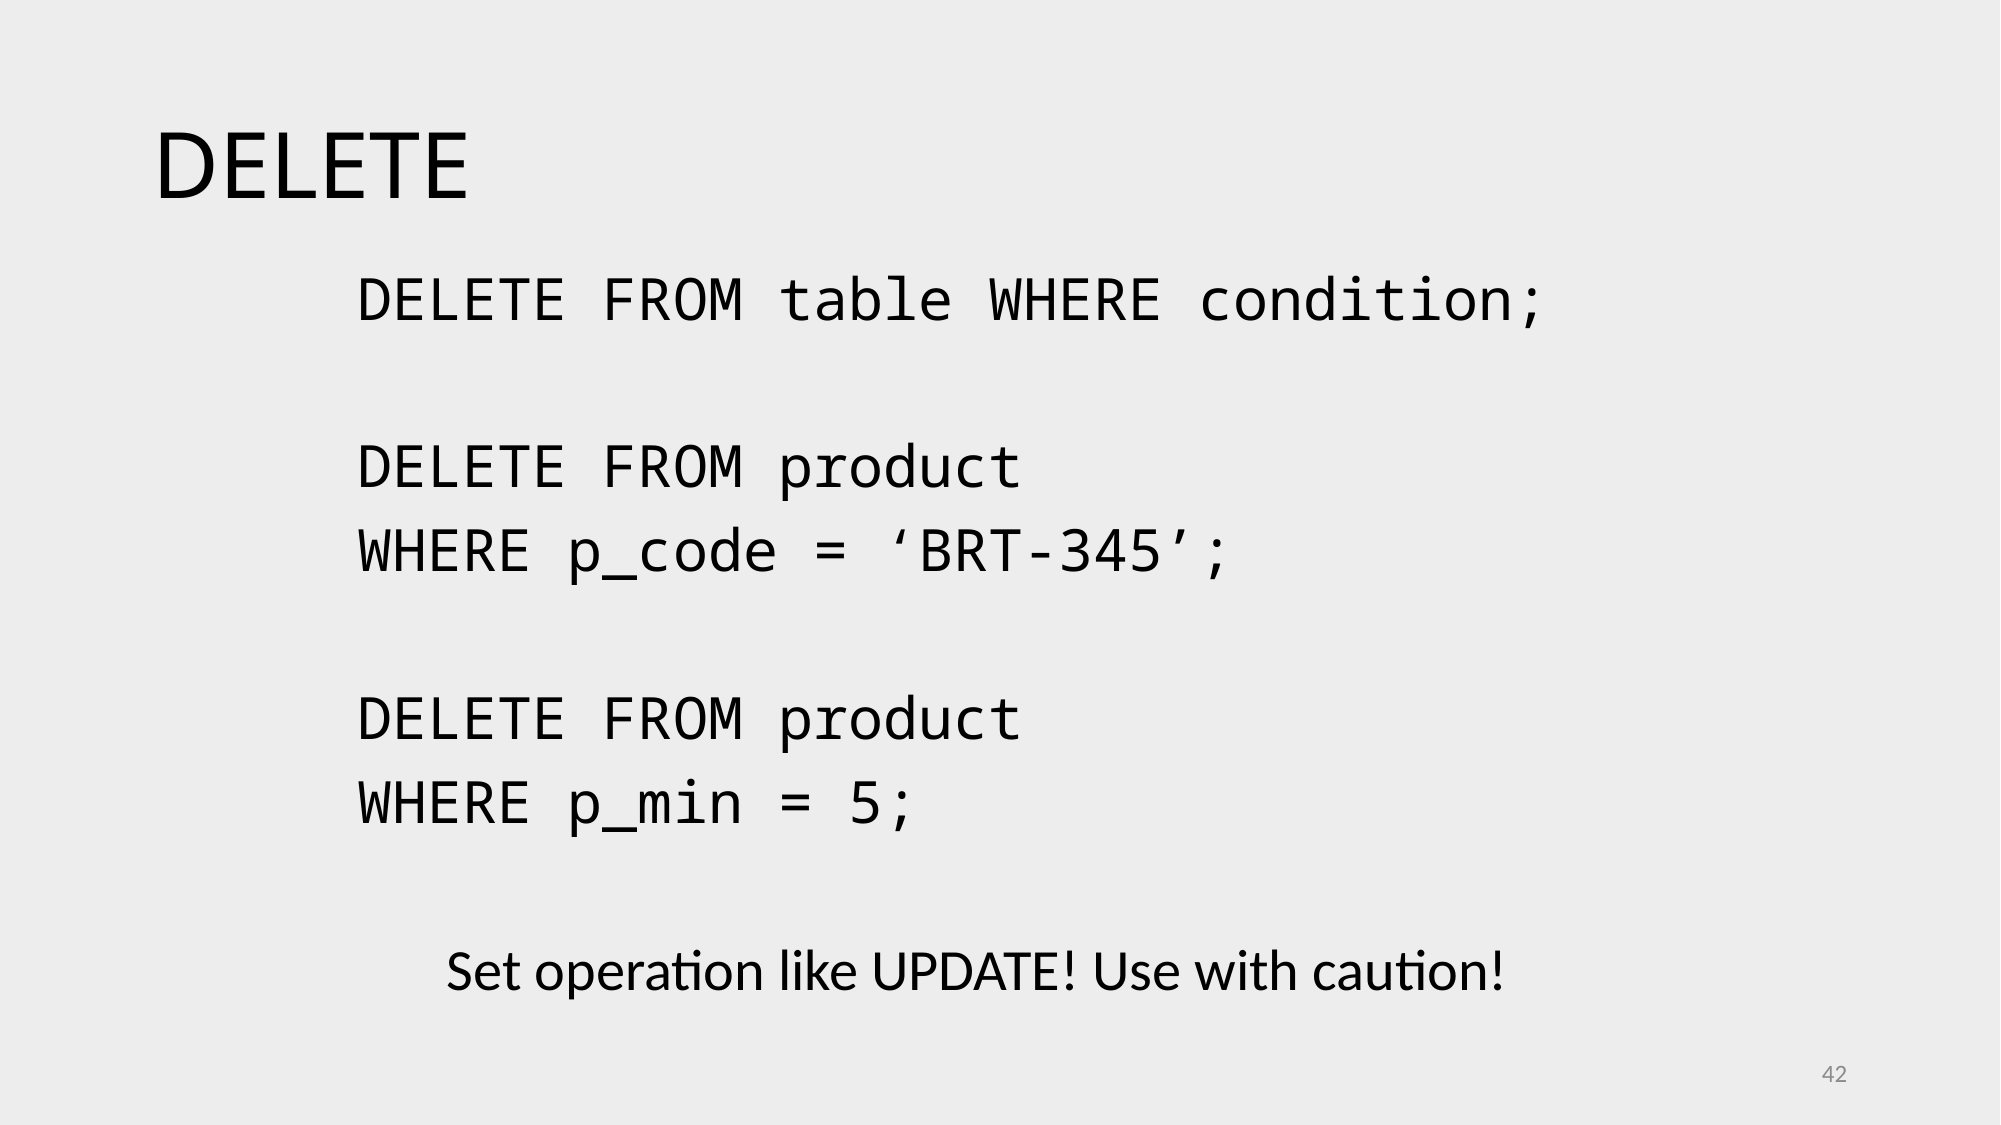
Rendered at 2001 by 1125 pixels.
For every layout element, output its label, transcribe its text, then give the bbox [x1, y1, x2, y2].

slide_number 42 [1412, 1042, 1863, 1103]
text_box Set operation like UPDATE! Use with caution! [431, 924, 1524, 1010]
list DELETE FROM table WHERE condition; DELETE FROM product WHERE p_code = ‘BRT-345’; DELETE FROM product WHERE p_min = 5; [324, 262, 1675, 913]
title DELETE [137, 59, 1863, 278]
